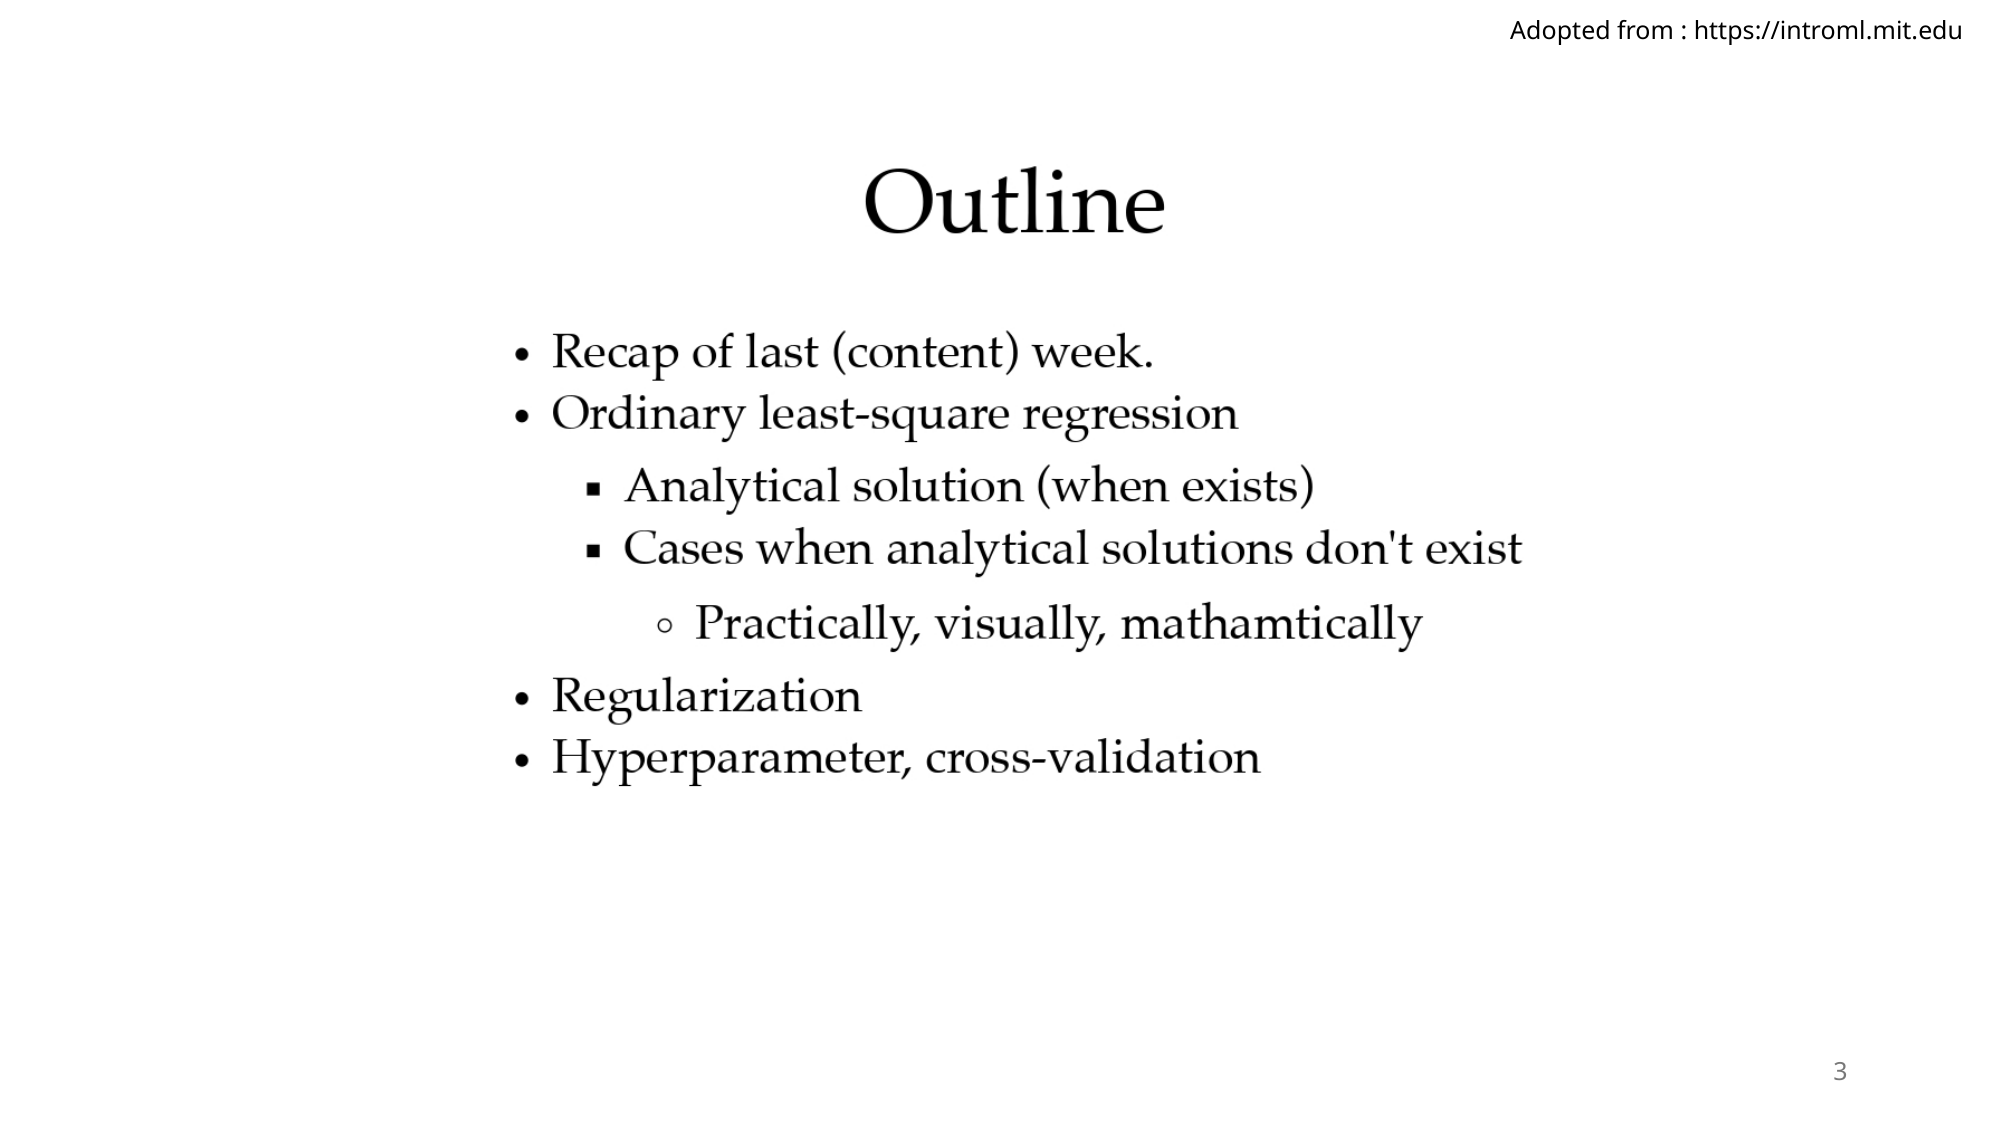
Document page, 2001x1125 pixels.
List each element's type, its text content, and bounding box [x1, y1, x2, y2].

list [122, 47, 1909, 1054]
slide_number 3 [1412, 1054, 1863, 1103]
